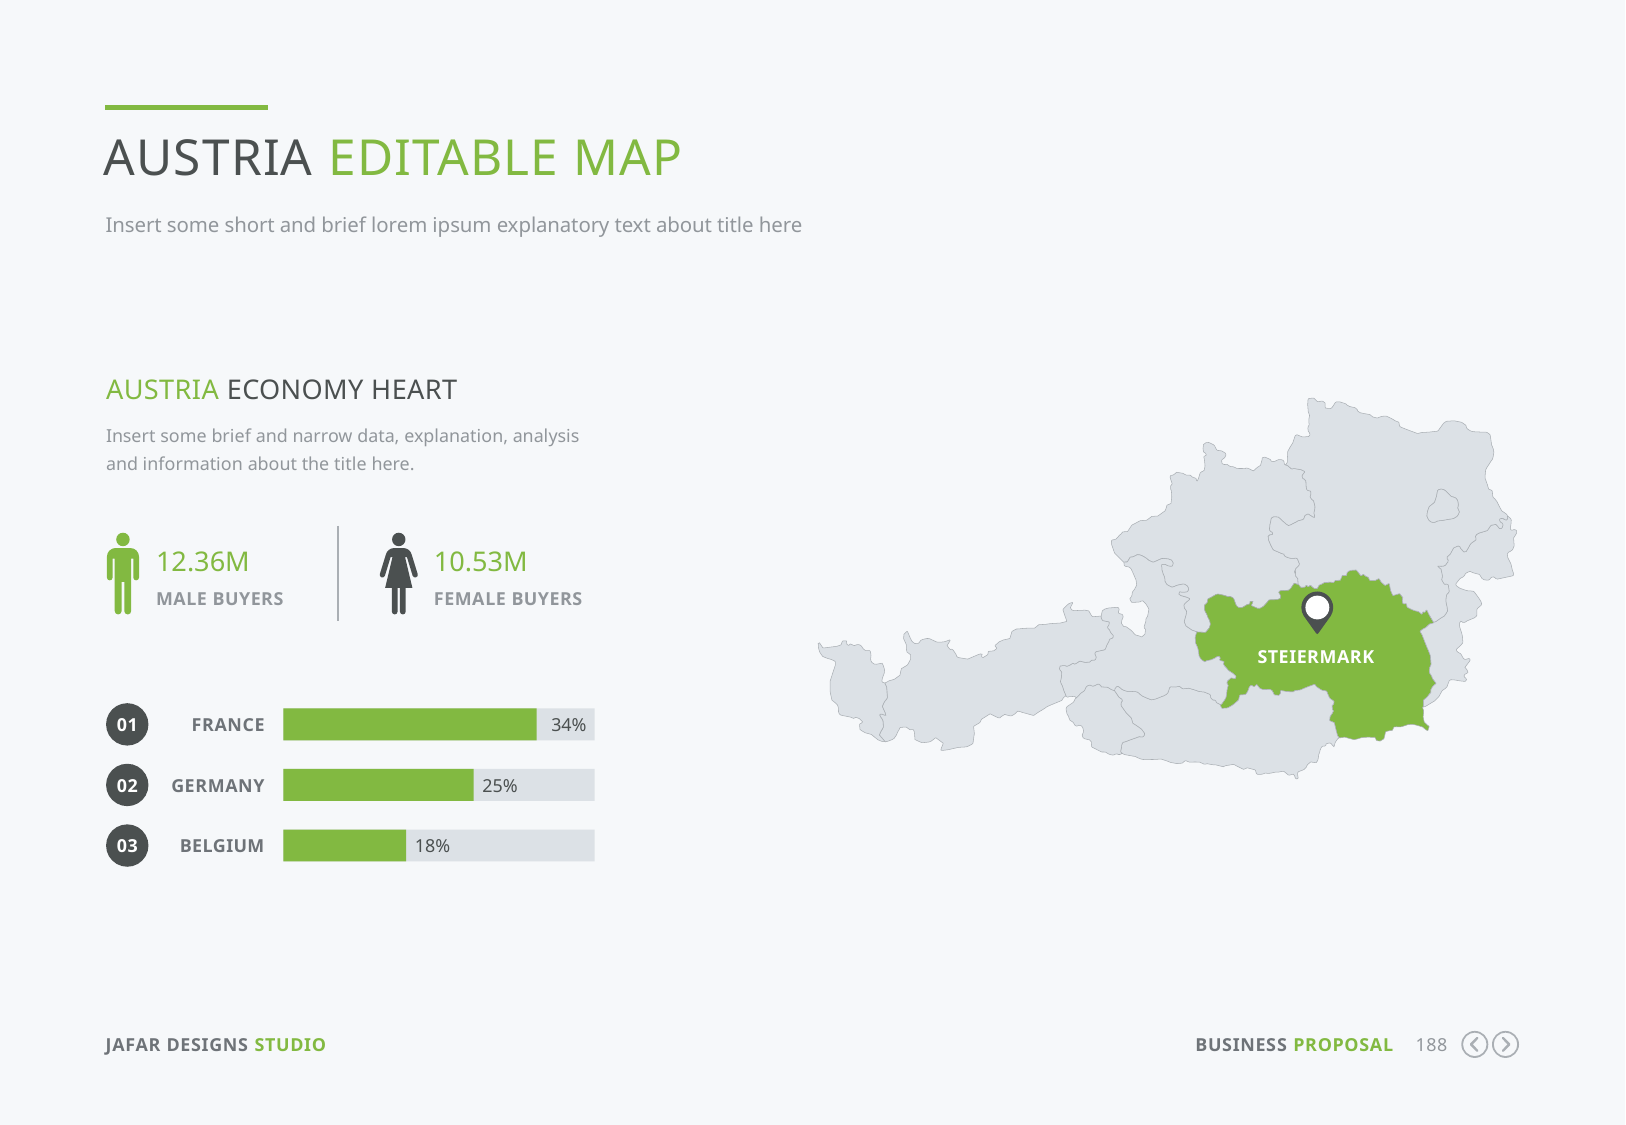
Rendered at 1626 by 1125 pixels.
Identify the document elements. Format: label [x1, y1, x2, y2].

text_box [106, 703, 149, 746]
text_box [163, 713, 265, 736]
text_box [163, 774, 265, 796]
text_box [392, 532, 406, 547]
text_box [379, 548, 418, 615]
text_box [283, 708, 595, 741]
text_box [106, 372, 596, 475]
text_box [433, 538, 594, 610]
list [105, 209, 1519, 241]
list [103, 125, 1518, 188]
text_box [106, 824, 149, 867]
text_box [106, 548, 140, 615]
text_box [116, 532, 130, 547]
text_box [106, 763, 149, 807]
text_box [283, 768, 595, 801]
text_box [163, 834, 265, 857]
text_box [283, 829, 595, 862]
text_box [818, 397, 1518, 780]
text_box [156, 538, 316, 610]
